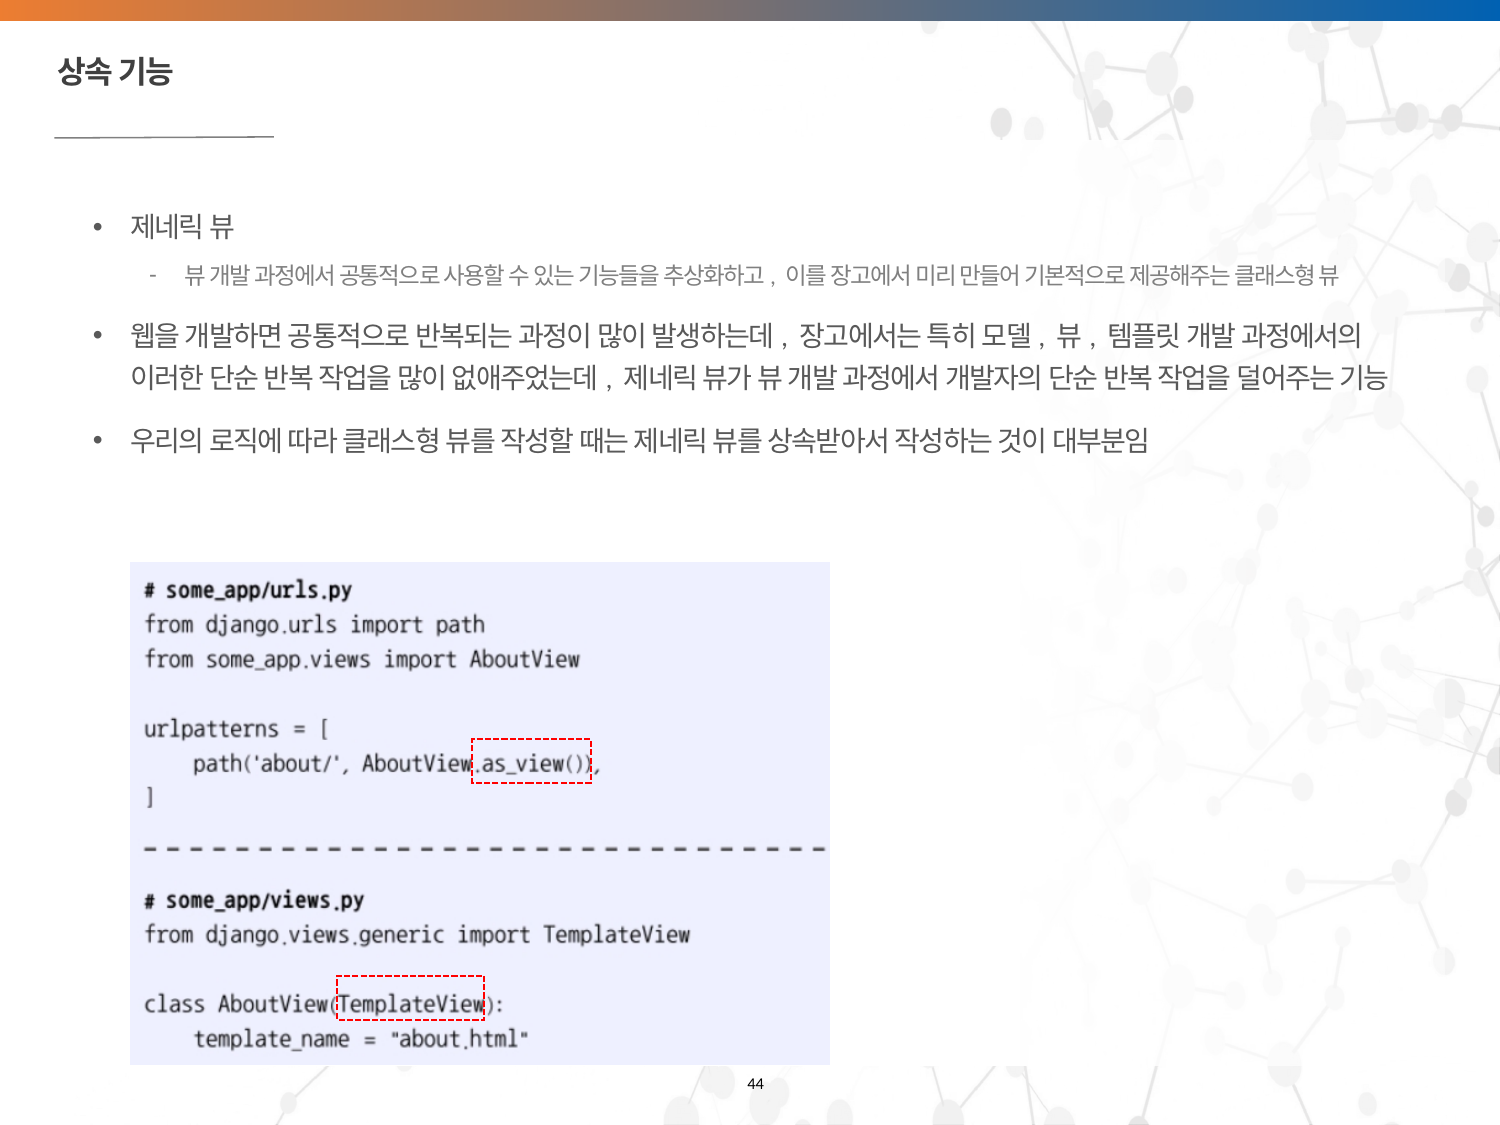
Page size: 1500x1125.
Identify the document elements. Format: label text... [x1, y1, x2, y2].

list 제네릭 뷰 뷰 개발 과정에서 공통적으로 사용할 수 있는 기능들을 추상화하고, 이를 장고에서 미리 만들어 기본적으로 제공해주는 클래스형 뷰 웹을 개발하면 공통적으로 반복되는 과정이 많이 발생하는데, 장고에서는 특히 모델, 뷰, 템플릿 개발 과정에서의 이러한 단순 반복 작업을 많이 없애주었는데, 제네릭 뷰가 뷰 개발 과정에서 개발자의 단순 반복 작업을 덜어주는 기능 우리의 로직에 따라 클래스형 뷰를 작성할 때는 제네릭 뷰를 상속받아서 작성하는 것이 대부분임 [78, 193, 1433, 1035]
title 상속 기능 [42, 49, 872, 117]
slide_number 44 [586, 1065, 925, 1125]
picture [130, 562, 830, 1065]
